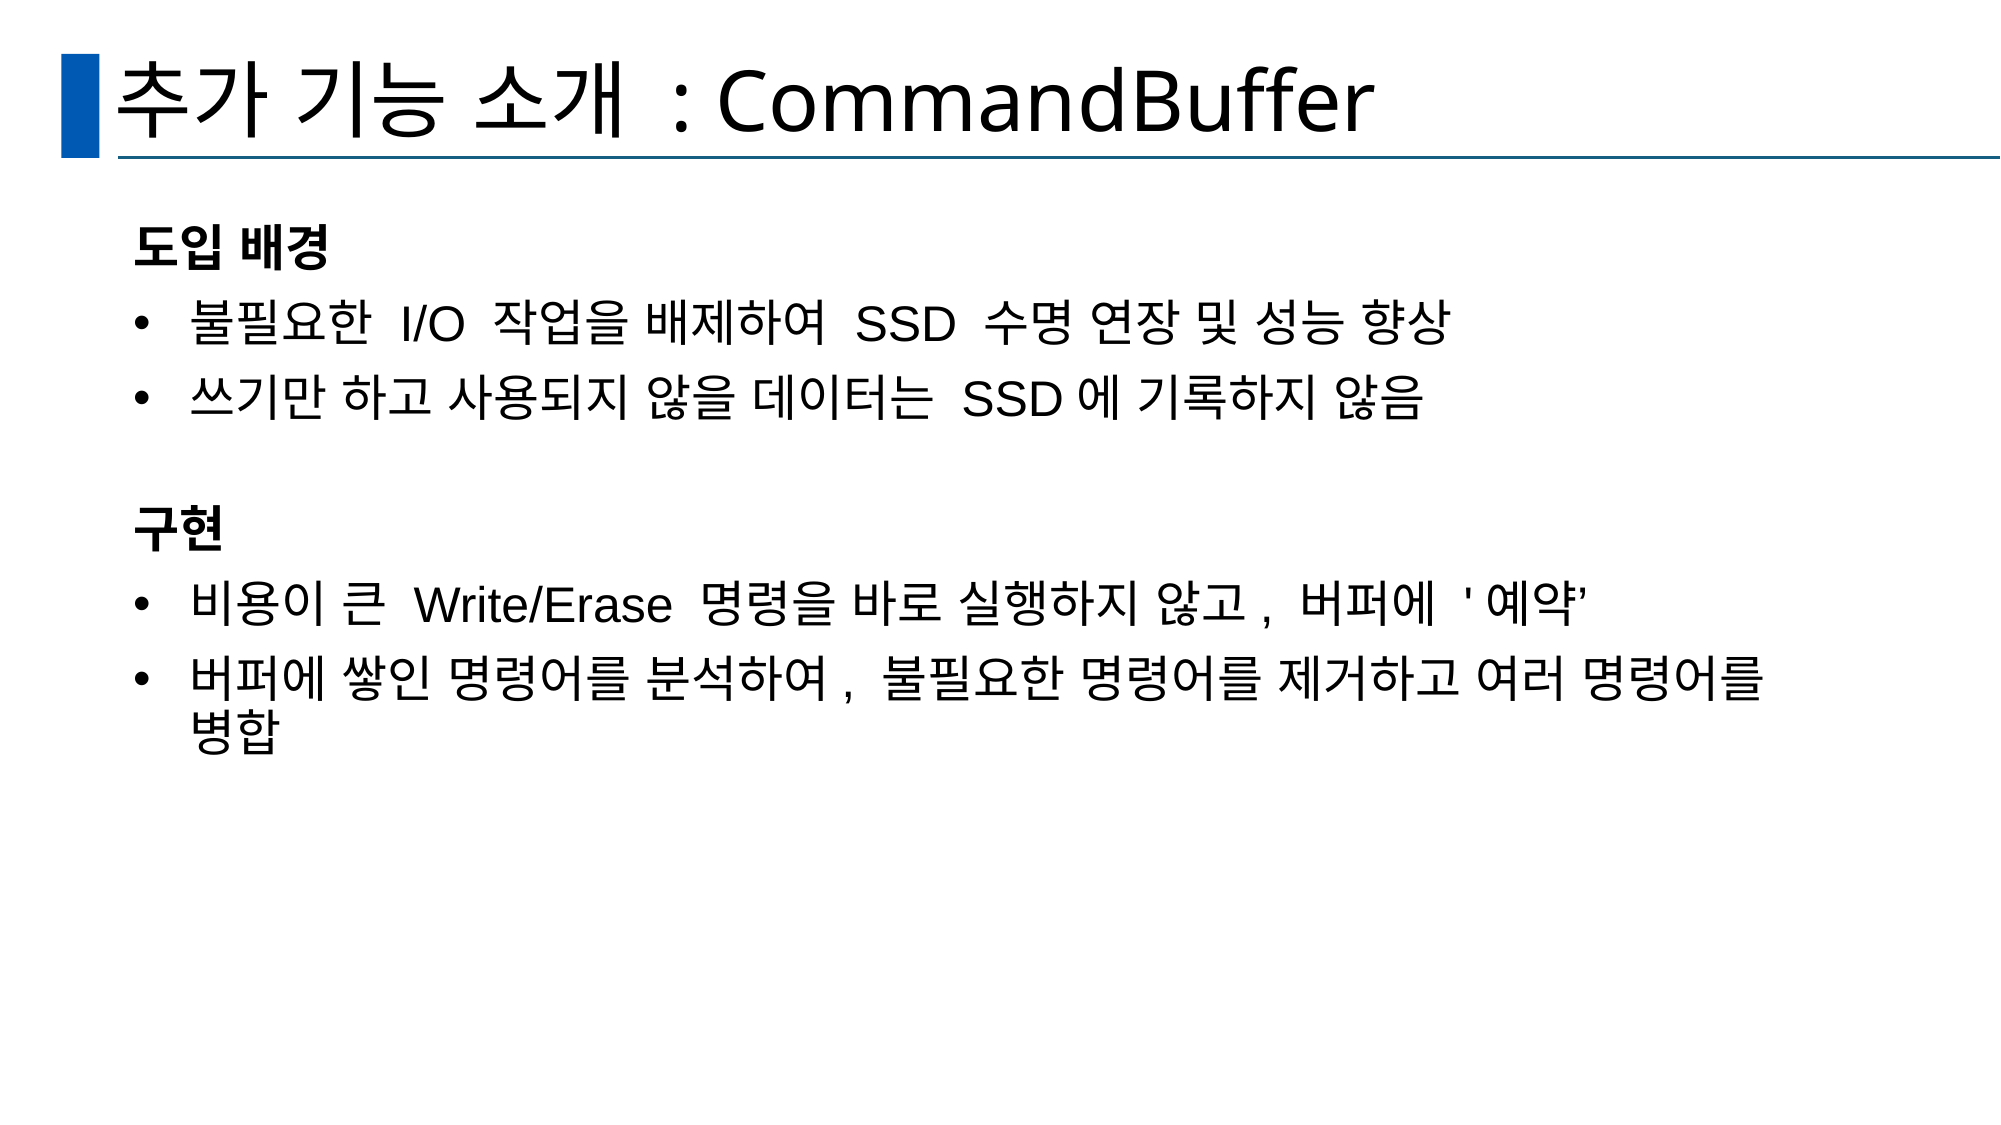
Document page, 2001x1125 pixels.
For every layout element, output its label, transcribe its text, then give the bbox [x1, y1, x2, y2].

list 도입 배경 불필요한 I/O 작업을 배제하여 SSD 수명 연장 및 성능 향상 쓰기만 하고 사용되지 않을 데이터는 SSD에 기록하지 않음 구현 비용이 큰 Write/Erase 명령을 바로 실행하지 않고, 버퍼에 '예약’ 버퍼에 쌓인 명령어를 분석하여, 불필요한 명령어를 제거하고 여러 명령어를 병합 [99, 215, 1825, 1025]
title 추가 기능 소개 : CommandBuffer [99, 50, 1825, 158]
